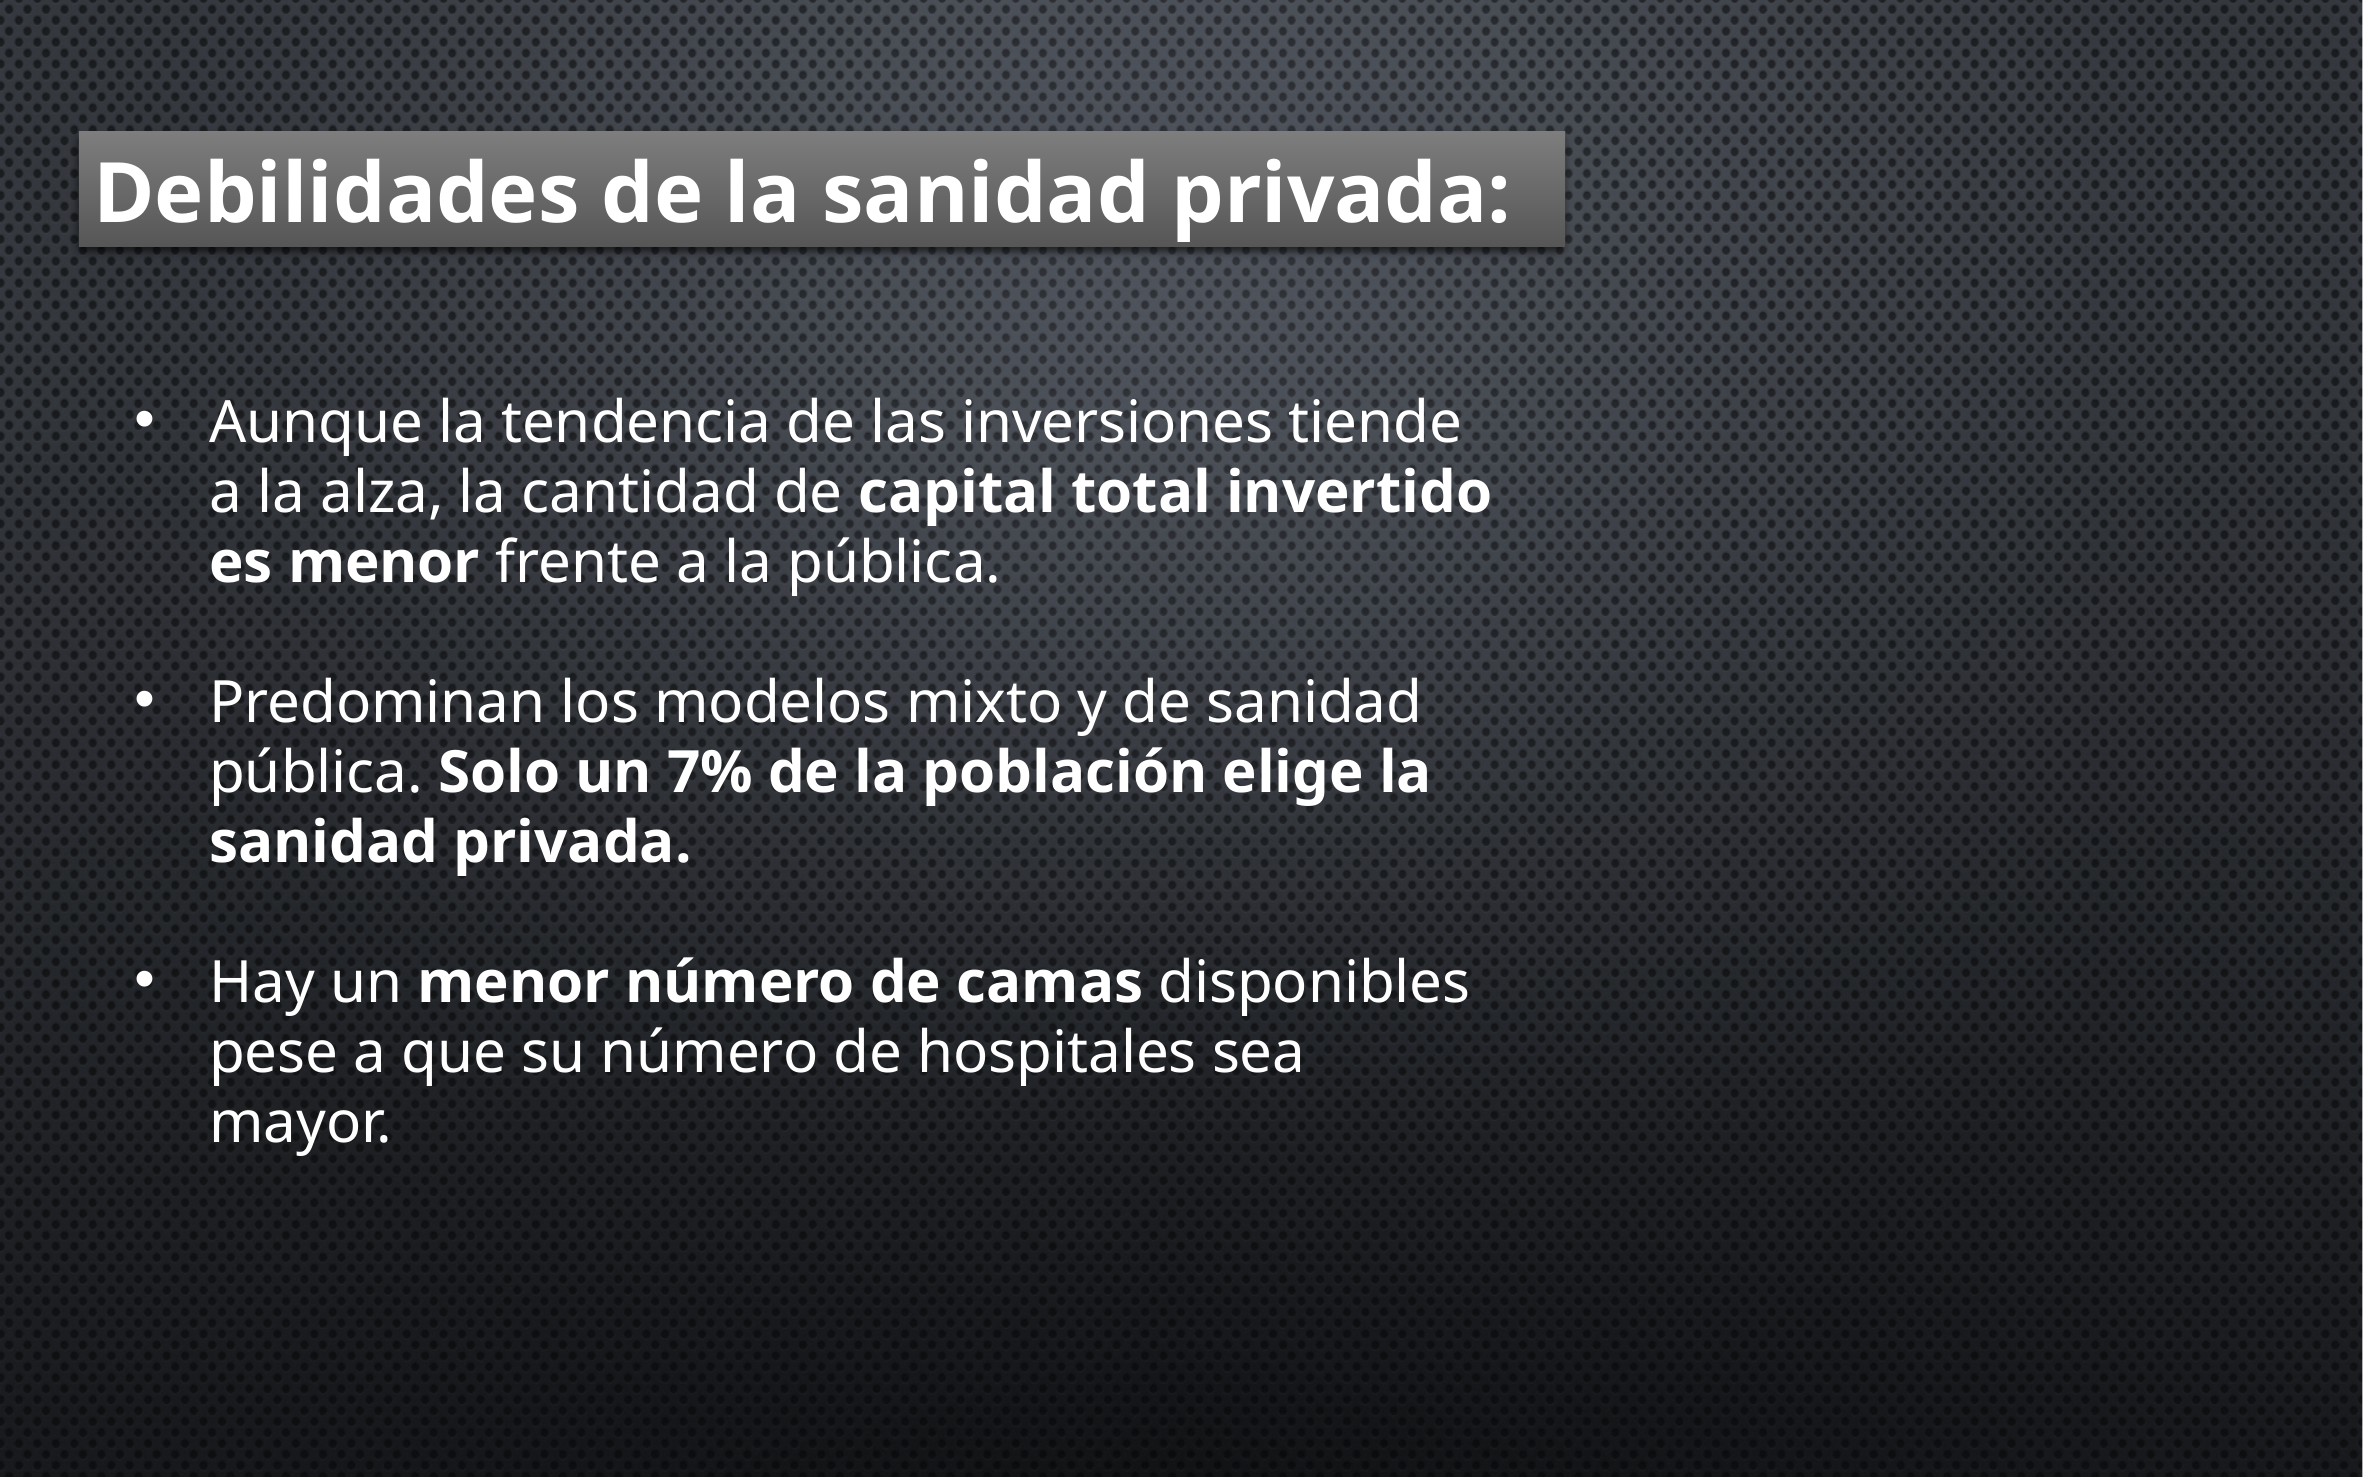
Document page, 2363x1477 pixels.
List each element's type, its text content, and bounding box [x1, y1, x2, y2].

text_box Aunque la tendencia de las inversiones tiende a la alza, la cantidad de capital total invertido es menor frente a la pública. Predominan los modelos mixto y de sanidad pública. Solo un 7% de la población elige la sanidad privada. Hay un menor número de camas disponibles pese a que su número de hospitales sea mayor. [119, 376, 1508, 1162]
text_box Debilidades de la sanidad privada: [78, 131, 1566, 247]
